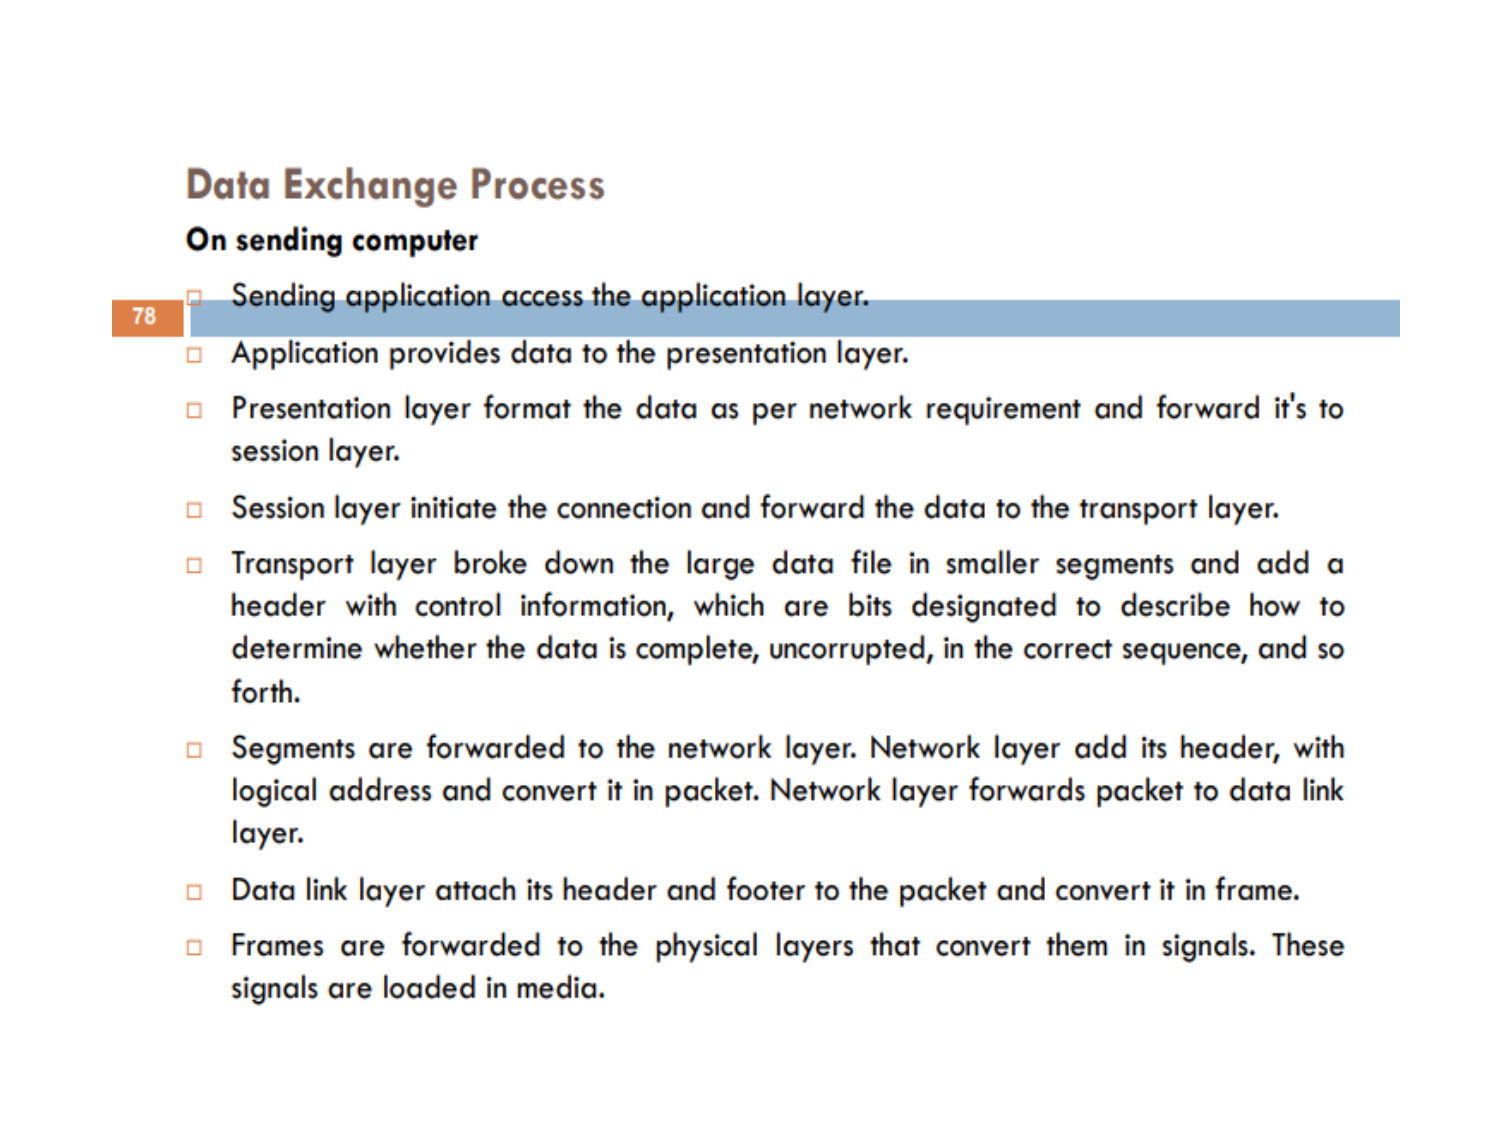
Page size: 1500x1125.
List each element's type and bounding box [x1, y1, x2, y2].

picture [112, 149, 1401, 1013]
